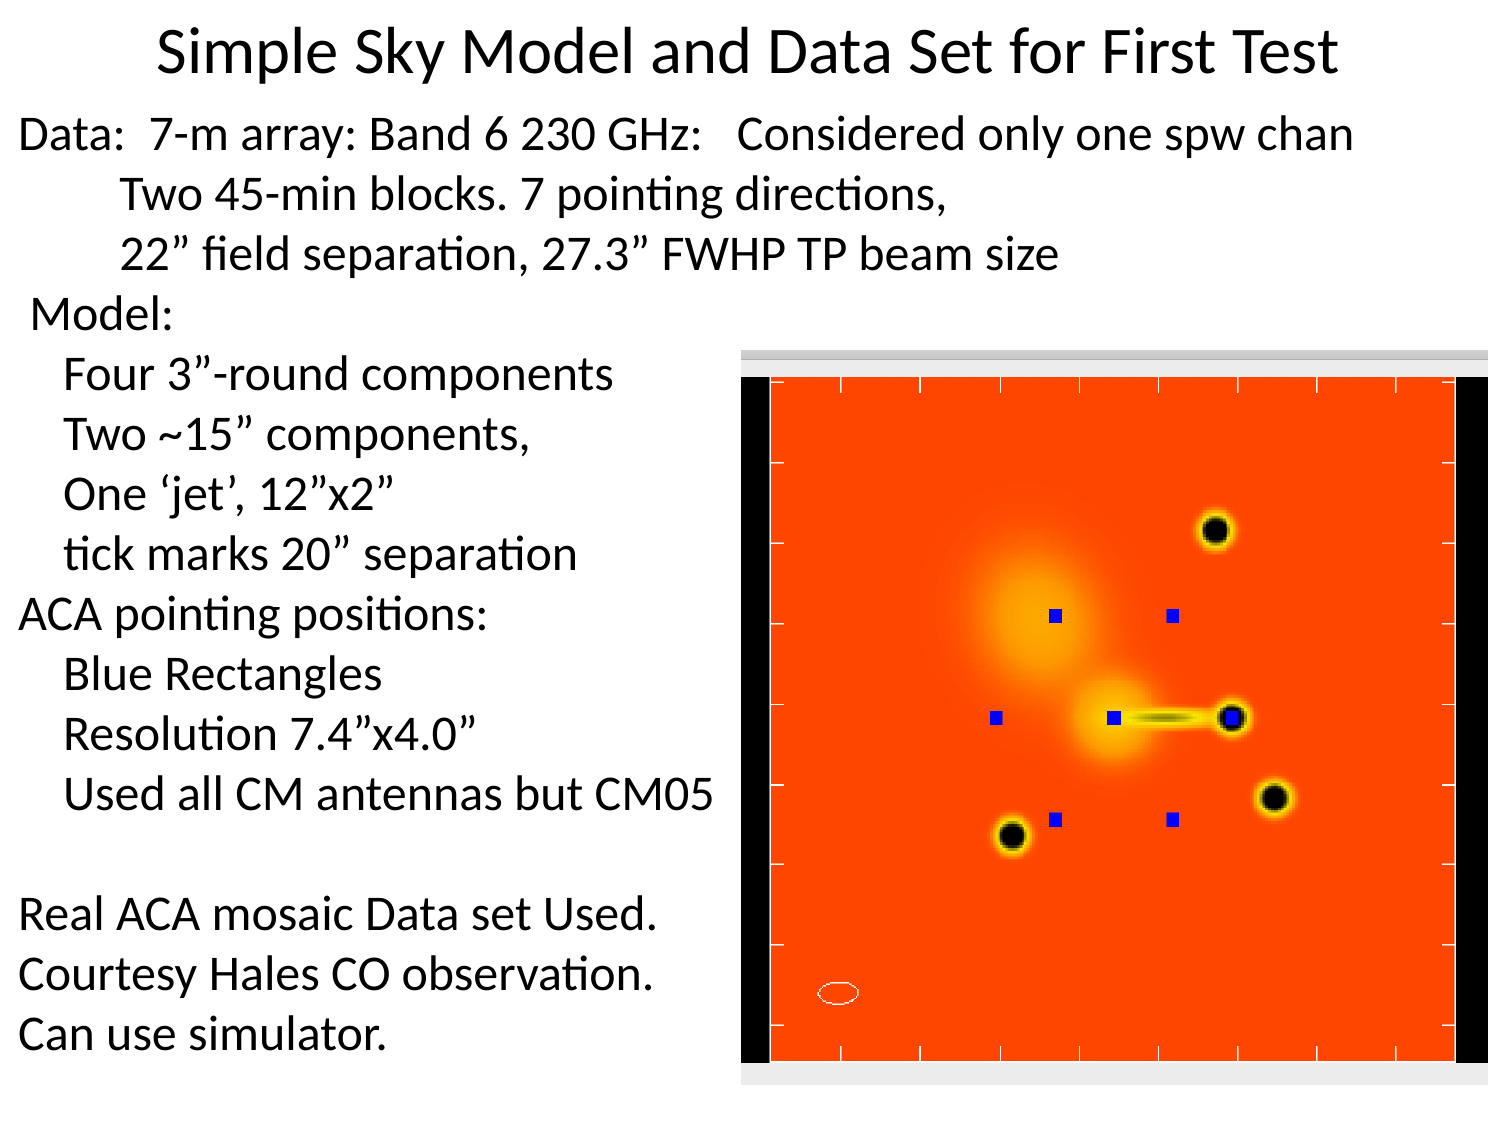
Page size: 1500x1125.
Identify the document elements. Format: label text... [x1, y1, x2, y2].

picture [741, 349, 1489, 1085]
text_box Data: 7-m array: Band 6 230 GHz: Considered only one spw chan Two 45-min blocks. 7 pointing directions, 22” field separation, 27.3” FWHP TP beam size Model: Four 3”-round components Two ~15” components, One ‘jet’, 12”x2” tick marks 20” separation ACA pointing positions: Blue Rectangles Resolution 7.4”x4.0” Used all CM antennas but CM05 Real ACA mosaic Data set Used. Courtesy Hales CO observation. Can use simulator. [3, 93, 1451, 1069]
text_box Simple Sky Model and Data Set for First Test [141, 0, 1356, 93]
